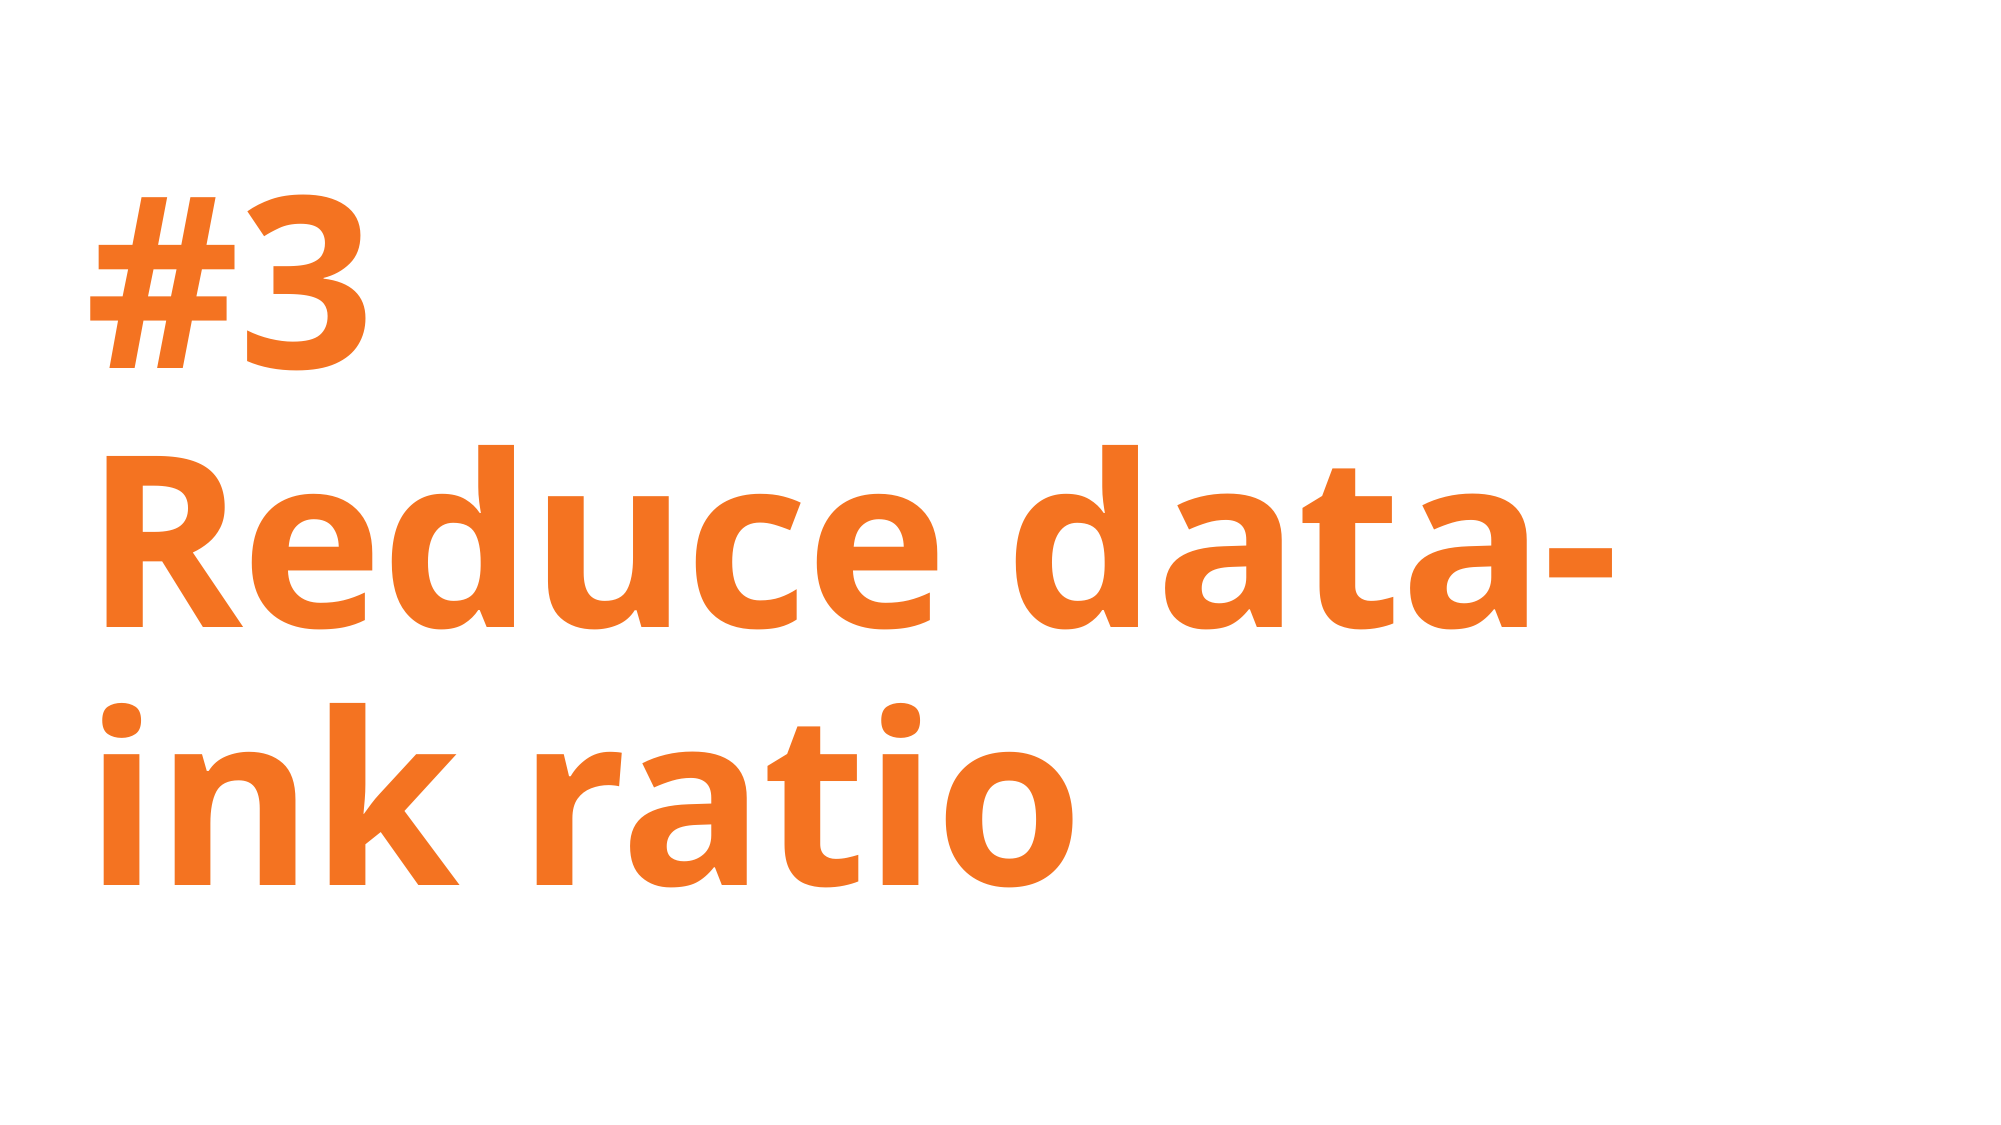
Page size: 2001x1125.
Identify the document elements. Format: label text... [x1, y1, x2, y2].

title #3 Reduce data-ink ratio [61, 146, 1974, 492]
